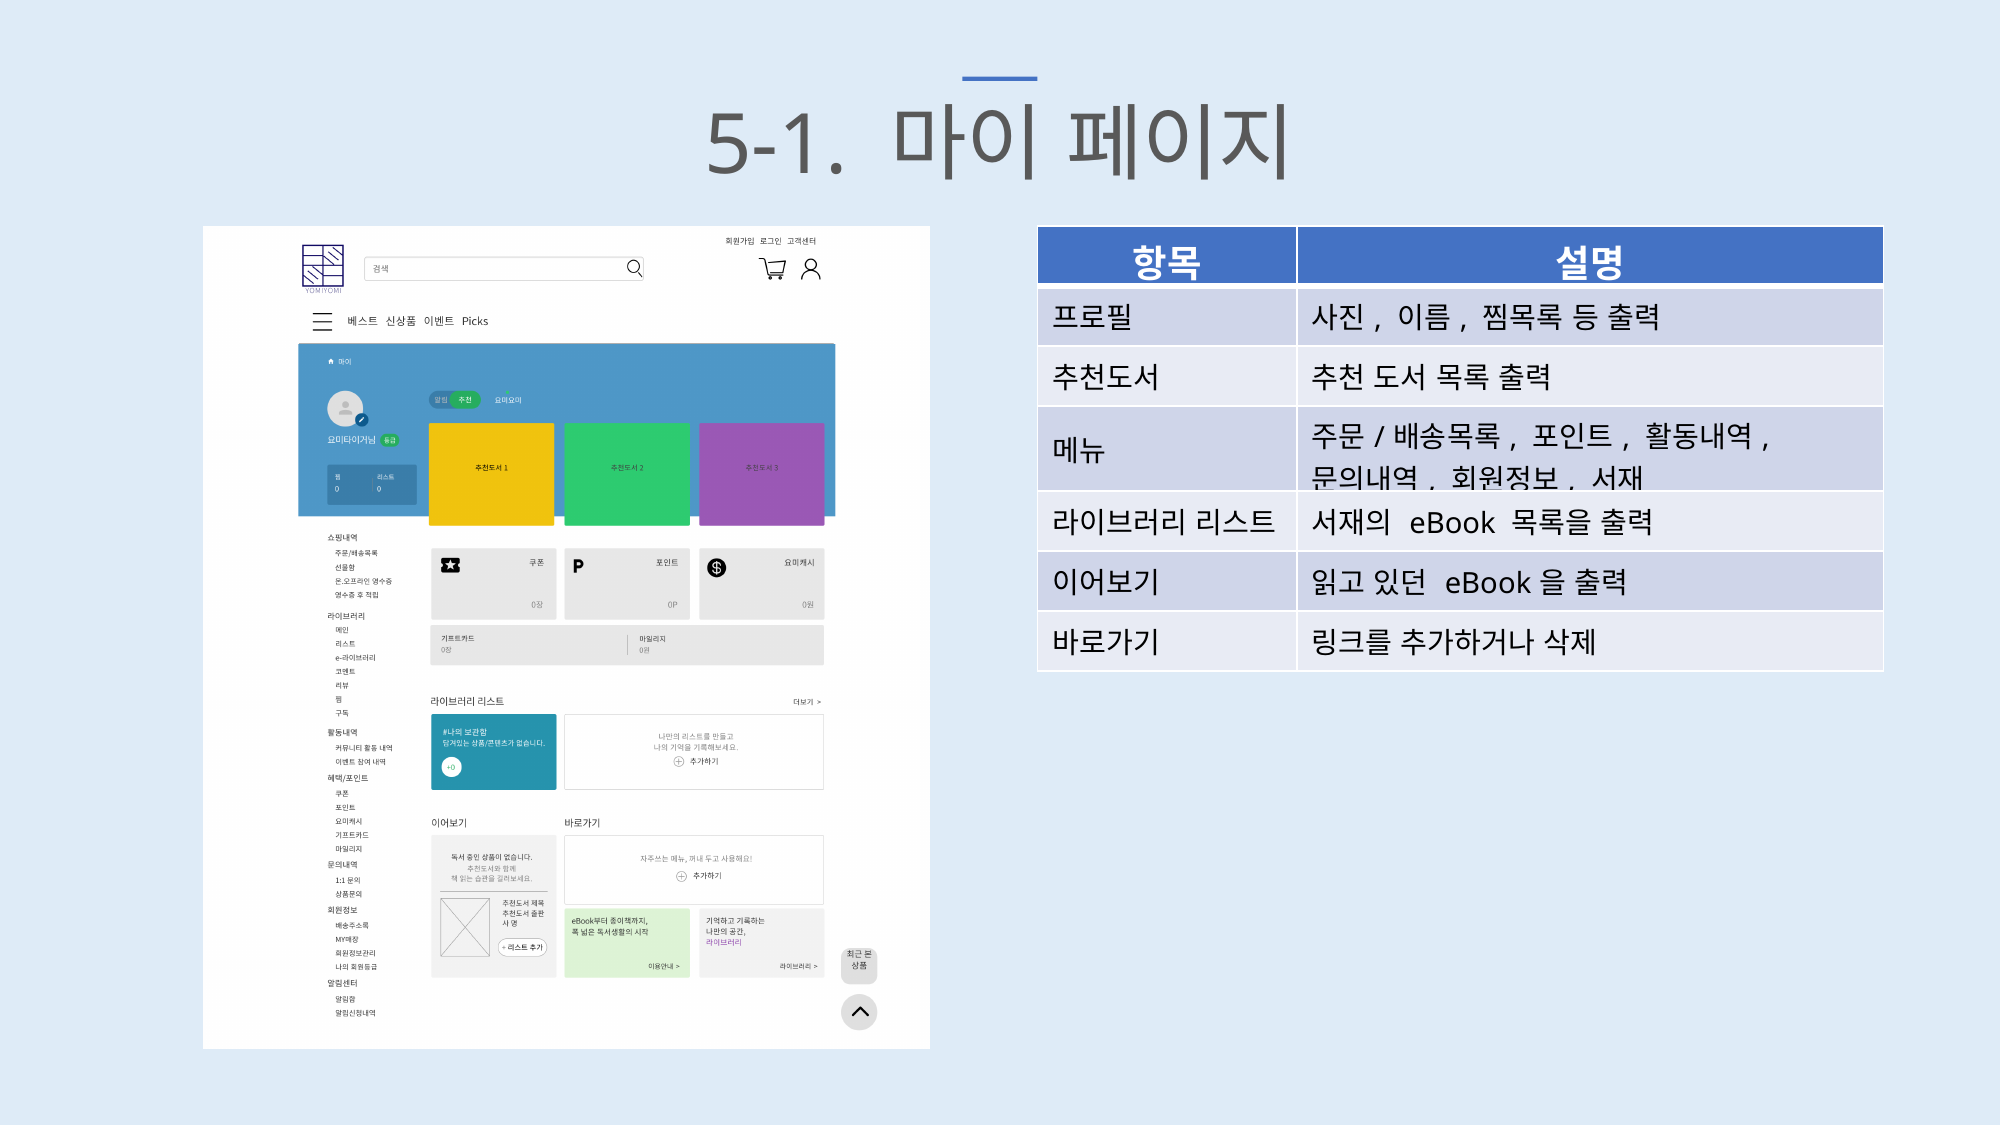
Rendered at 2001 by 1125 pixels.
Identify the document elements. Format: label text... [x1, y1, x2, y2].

table_header 설명 [1298, 227, 1883, 283]
table_cell 링크를 추가하거나 삭제 [1298, 612, 1883, 670]
table_cell 라이브러리 리스트 [1038, 492, 1296, 550]
table_cell 프로필 [1038, 289, 1296, 345]
table_header 항목 [1038, 227, 1296, 283]
table_cell 추천도서 [1038, 347, 1296, 405]
table_cell 메뉴 [1038, 407, 1296, 490]
table_cell 주문/배송목록, 포인트, 활동내역, 문의내역, 회원정보, 서재 [1298, 407, 1883, 490]
table_cell 바로가기 [1038, 612, 1296, 670]
table_cell 사진, 이름, 찜목록 등 출력 [1298, 289, 1883, 345]
table_cell 추천 도서 목록 출력 [1298, 347, 1883, 405]
table_cell 서재의 eBook 목록을 출력 [1298, 492, 1883, 550]
table_cell 이어보기 [1038, 552, 1296, 610]
text_box [961, 76, 1038, 82]
table_cell 읽고 있던 eBook을 출력 [1298, 552, 1883, 610]
picture [203, 226, 930, 1049]
text_box 5-1. 마이 페이지 [689, 82, 1311, 198]
